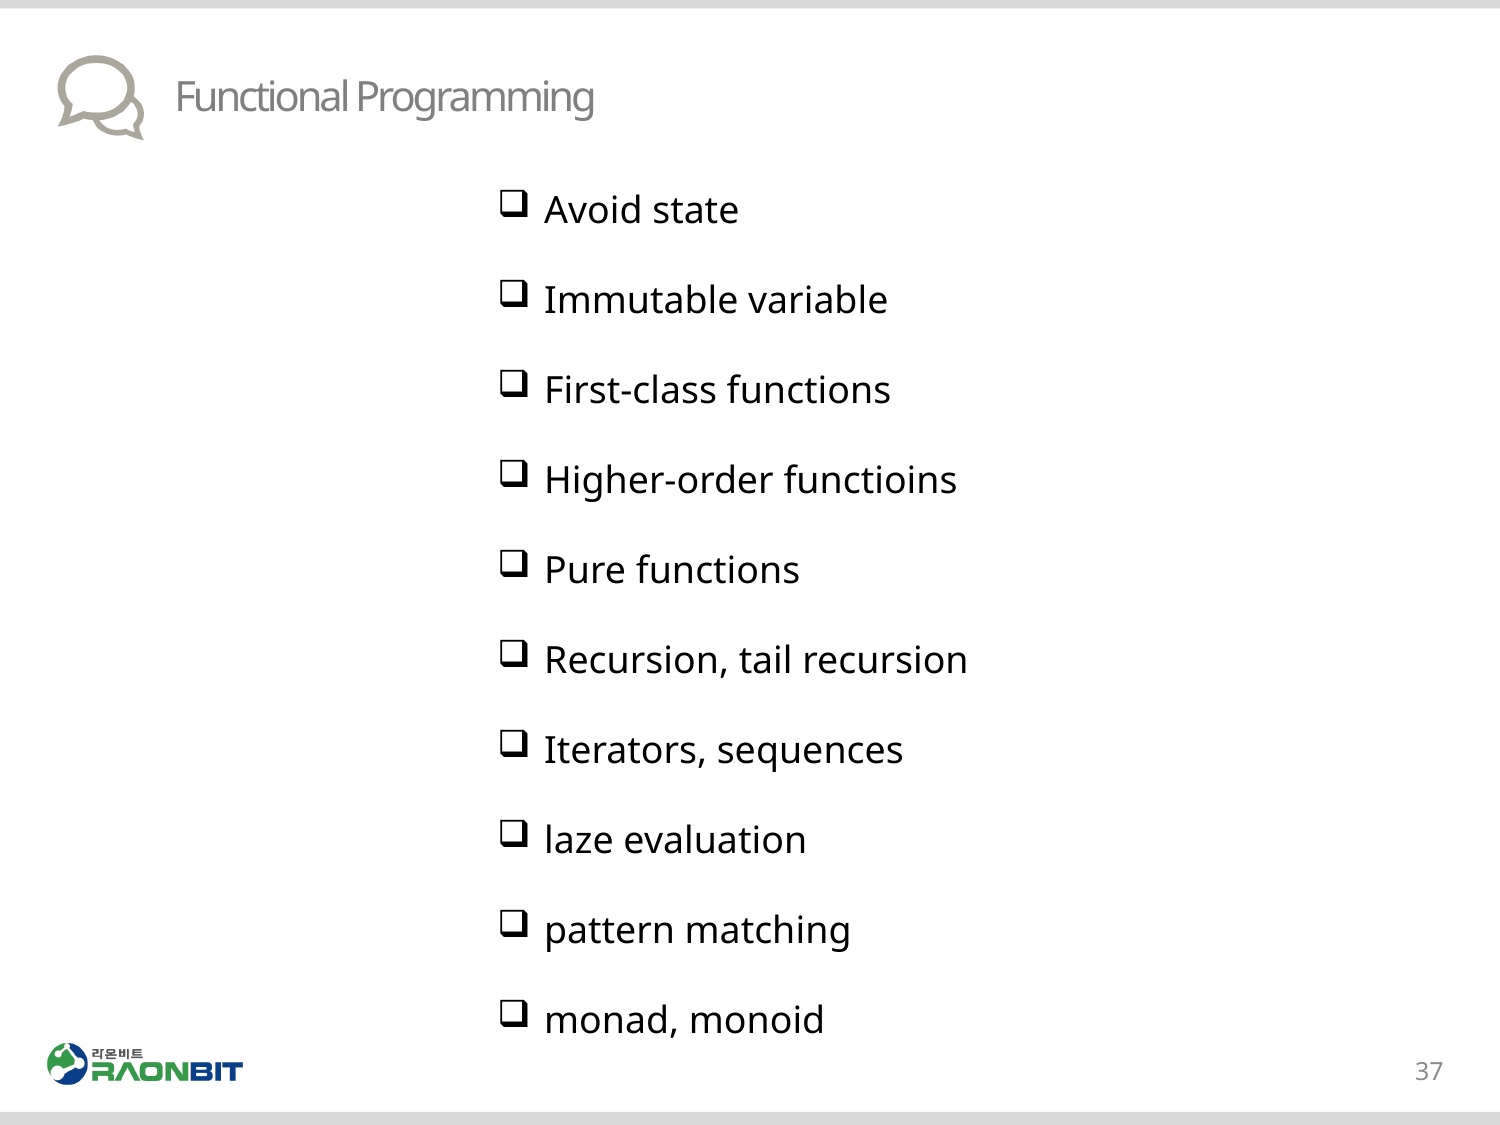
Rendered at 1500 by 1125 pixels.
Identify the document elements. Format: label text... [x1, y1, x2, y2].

slide_number 37 [1328, 1042, 1459, 1103]
text_box Avoid state Immutable variable First-class functions Higher-order functioins Pure functions Recursion, tail recursion Iterators, sequences laze evaluation pattern matching monad, monoid [482, 133, 984, 1049]
picture [47, 1043, 243, 1085]
title Functional Programming [159, 48, 1425, 141]
